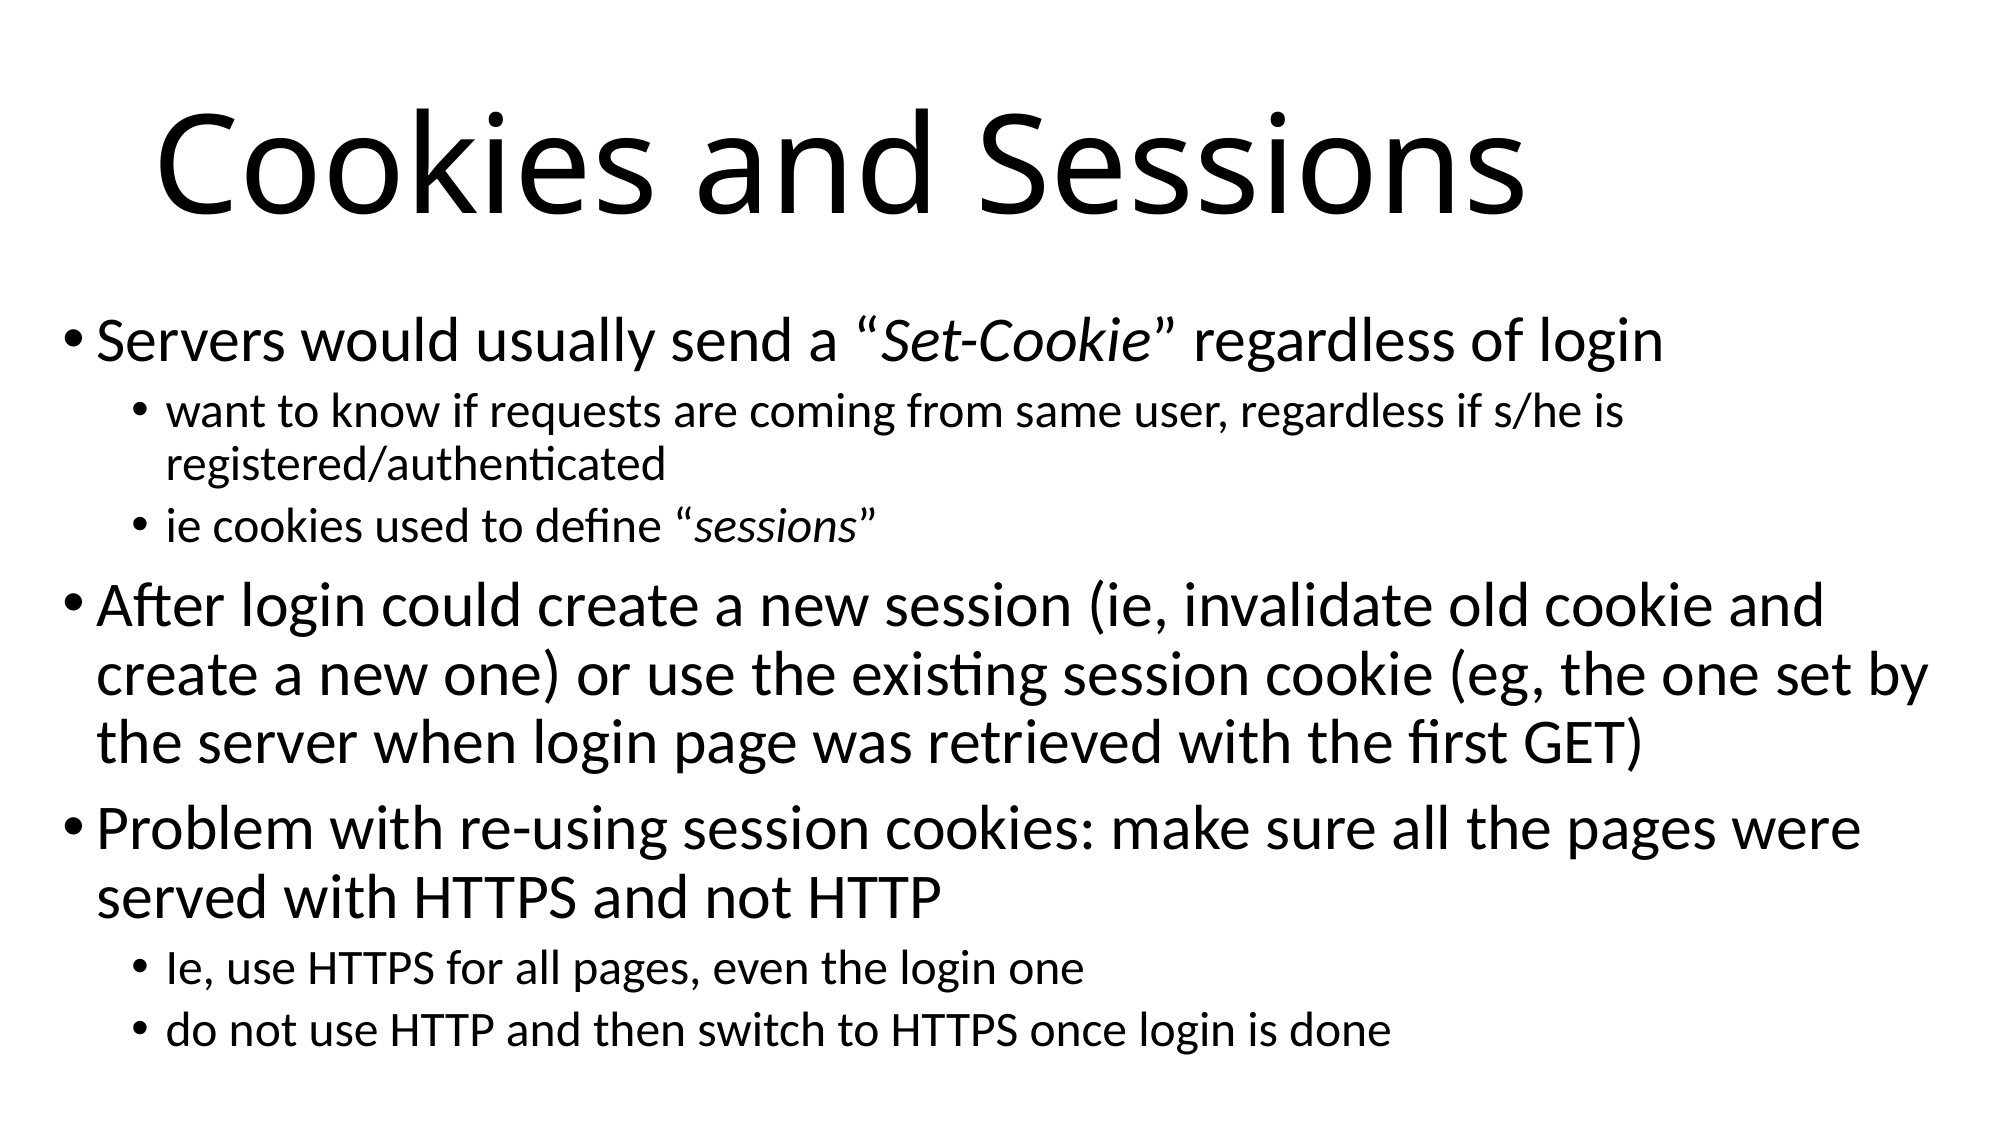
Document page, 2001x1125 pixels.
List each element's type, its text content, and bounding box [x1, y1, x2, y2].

title Cookies and Sessions [137, 59, 1863, 278]
list Servers would usually send a “Set-Cookie” regardless of login want to know if requests are coming from same user, regardless if s/he is registered/authenticated ie cookies used to define “sessions” After login could create a new session (ie, invalidate old cookie and create a new one) or use the existing session cookie (eg, the one set by the server when login page was retrieved with the first GET) Problem with re-using session cookies: make sure all the pages were served with HTTPS and not HTTP Ie, use HTTPS for all pages, even the login one do not use HTTP and then switch to HTTPS once login is done [47, 299, 1952, 1073]
